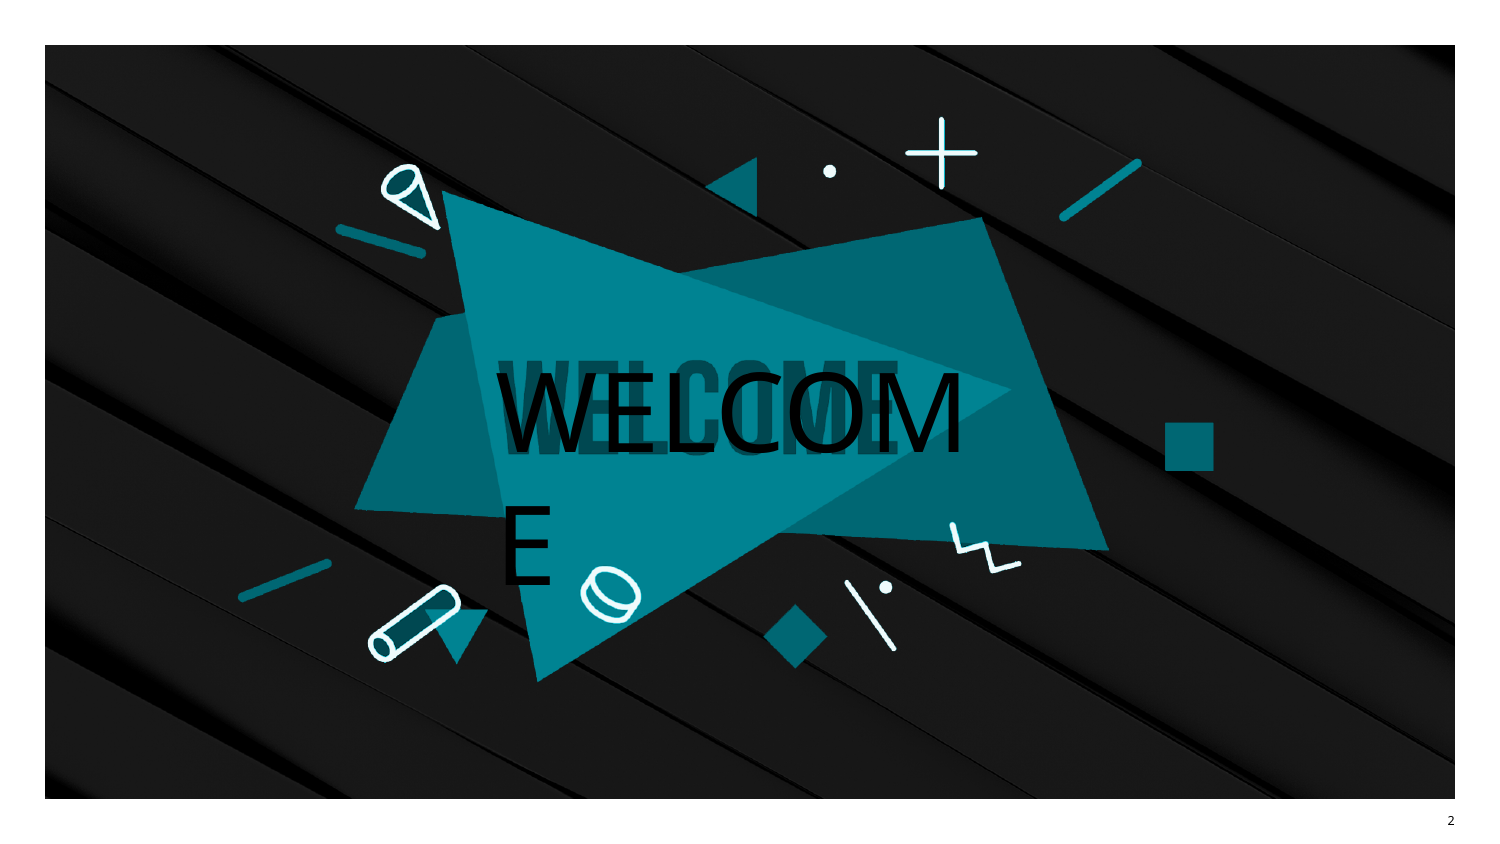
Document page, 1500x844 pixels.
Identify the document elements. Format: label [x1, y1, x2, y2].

picture [45, 11, 1455, 799]
